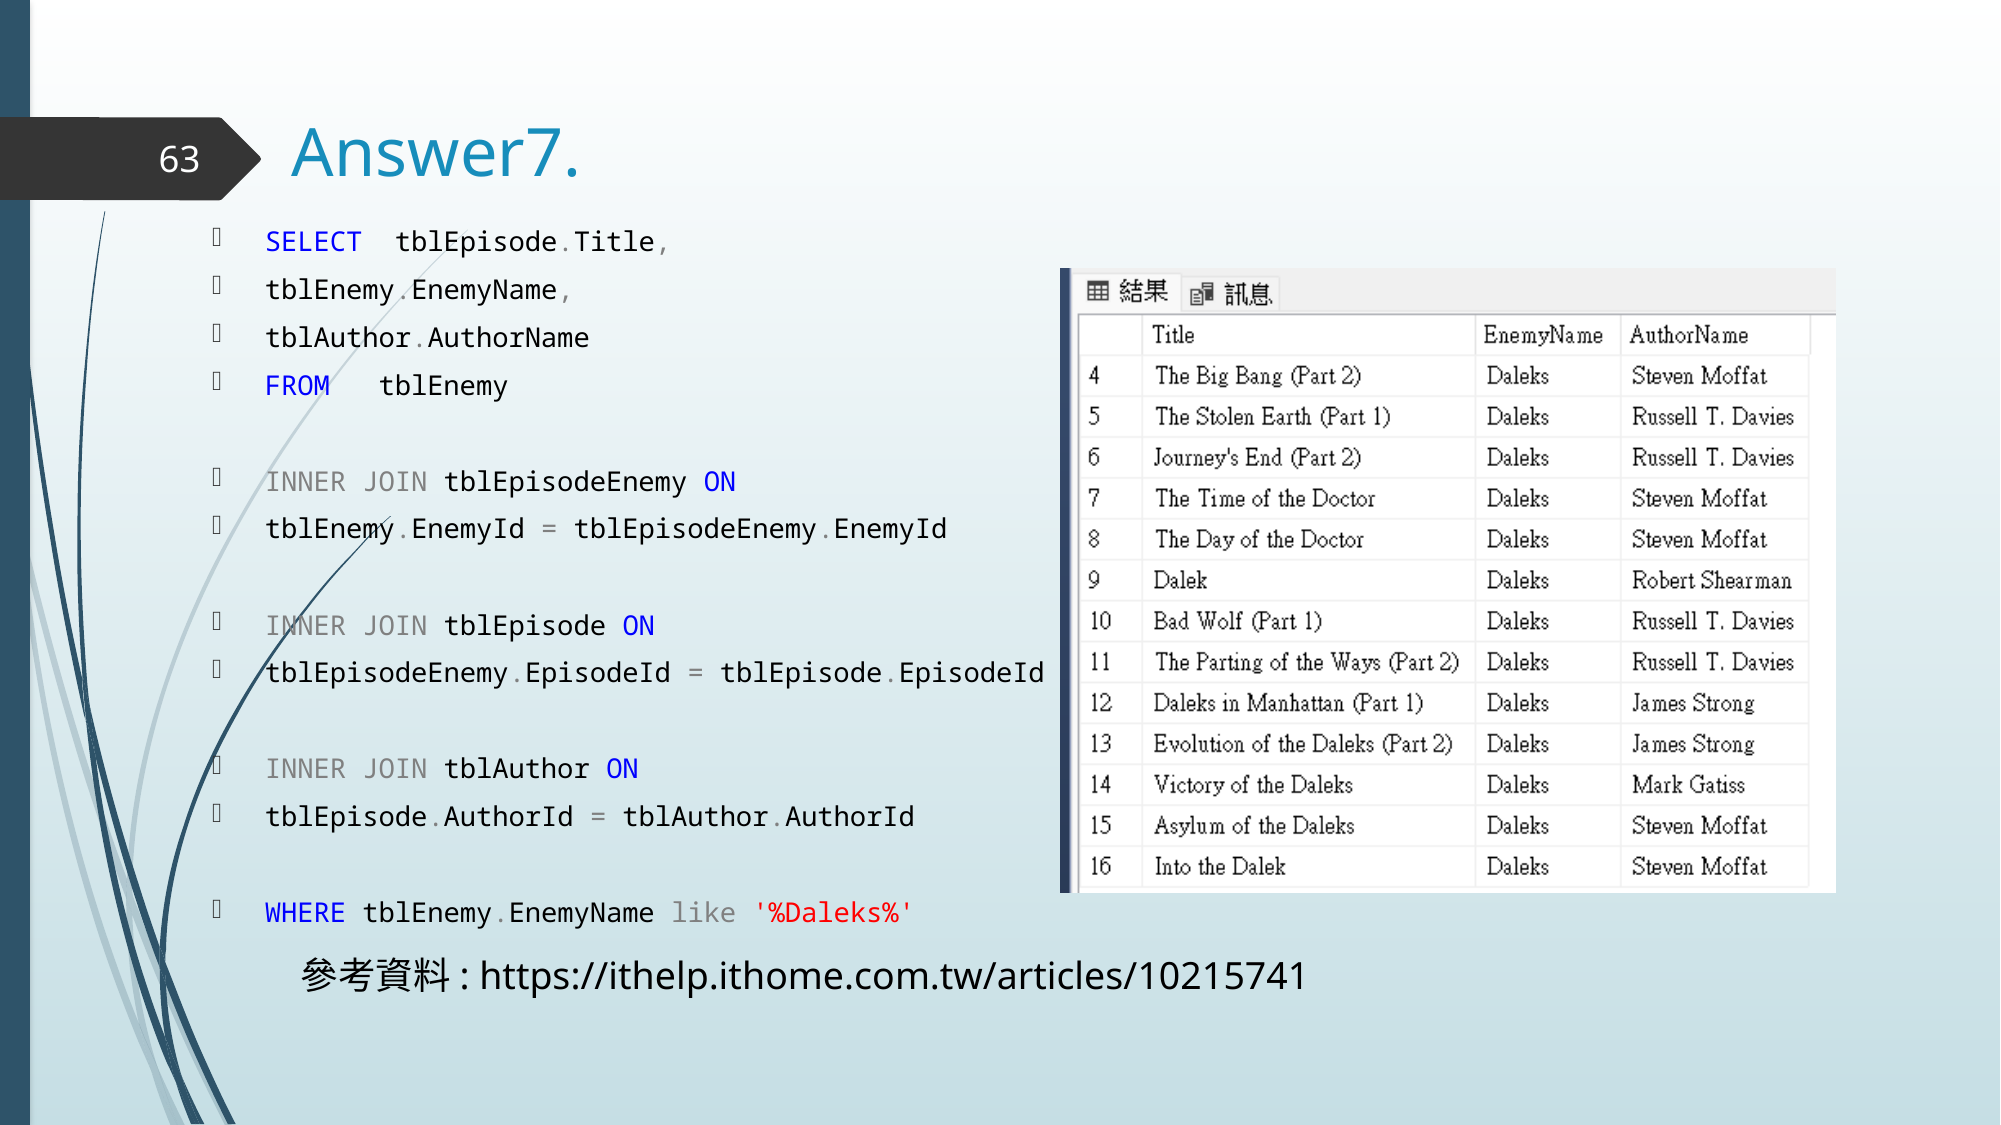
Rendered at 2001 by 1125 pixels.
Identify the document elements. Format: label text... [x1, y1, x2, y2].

list SELECT tblEpisode.Title, tblEnemy.EnemyName, tblAuthor.AuthorName FROM tblEnemy INNER JOIN tblEpisodeEnemy ON tblEnemy.EnemyId = tblEpisodeEnemy.EnemyId INNER JOIN tblEpisode ON tblEpisodeEnemy.EpisodeId = tblEpisode.EpisodeId INNER JOIN tblAuthor ON tblEpisode.AuthorId = tblAuthor.AuthorId WHERE tblEnemy.EnemyName like '%Daleks%' [197, 216, 1217, 945]
text_box 參考資料: https://ithelp.ithome.com.tw/articles/10215741 [285, 944, 1326, 1005]
slide_number 63 [87, 129, 216, 190]
title Answer7. [276, 102, 956, 216]
picture [1059, 268, 1836, 893]
